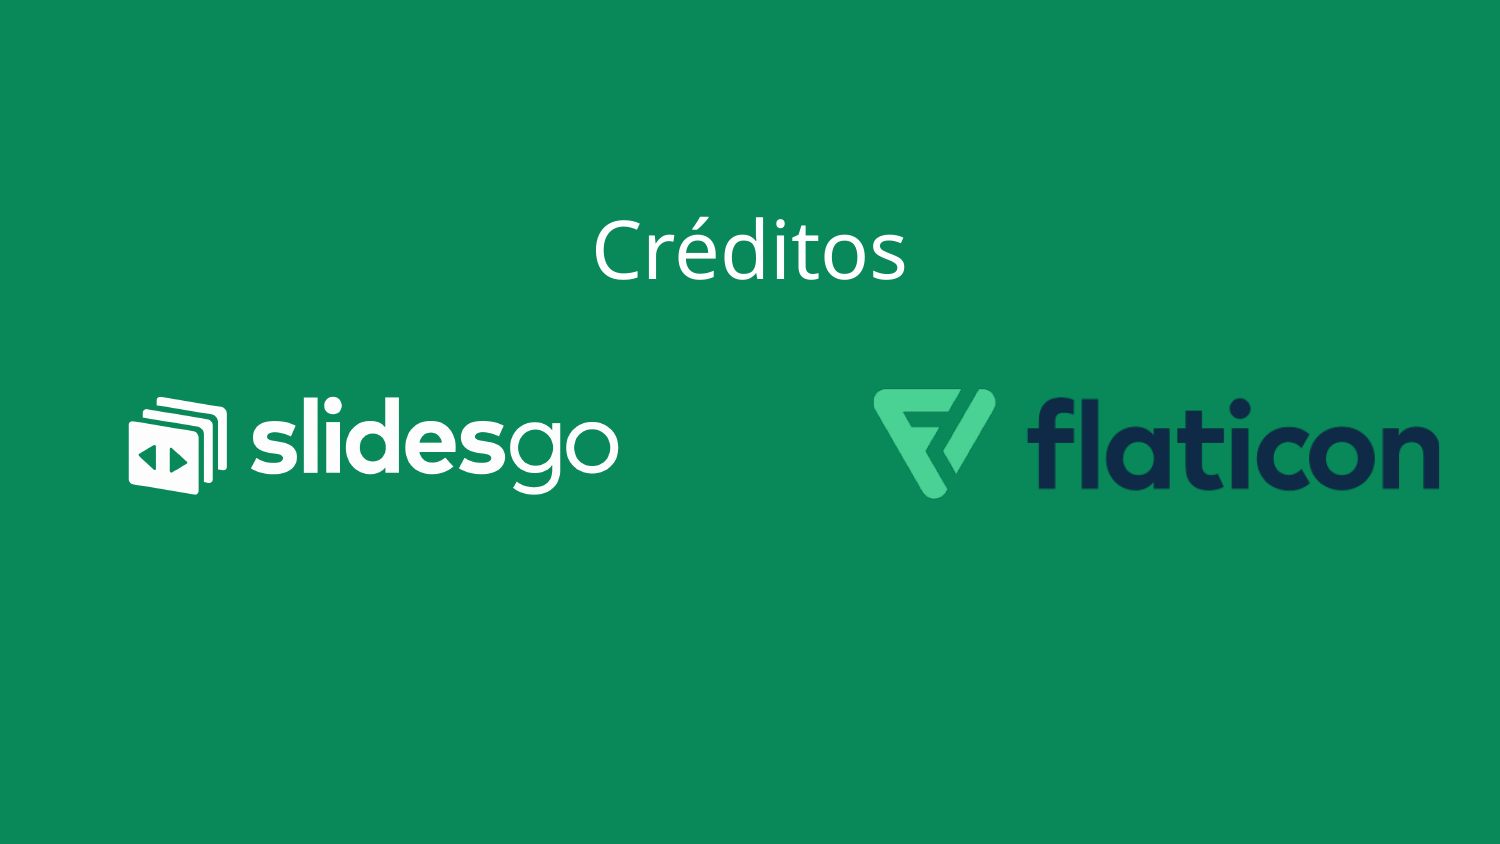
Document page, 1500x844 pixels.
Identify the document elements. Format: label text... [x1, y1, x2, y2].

picture [89, 332, 659, 561]
title Créditos [476, 182, 1024, 294]
picture [873, 303, 1440, 541]
